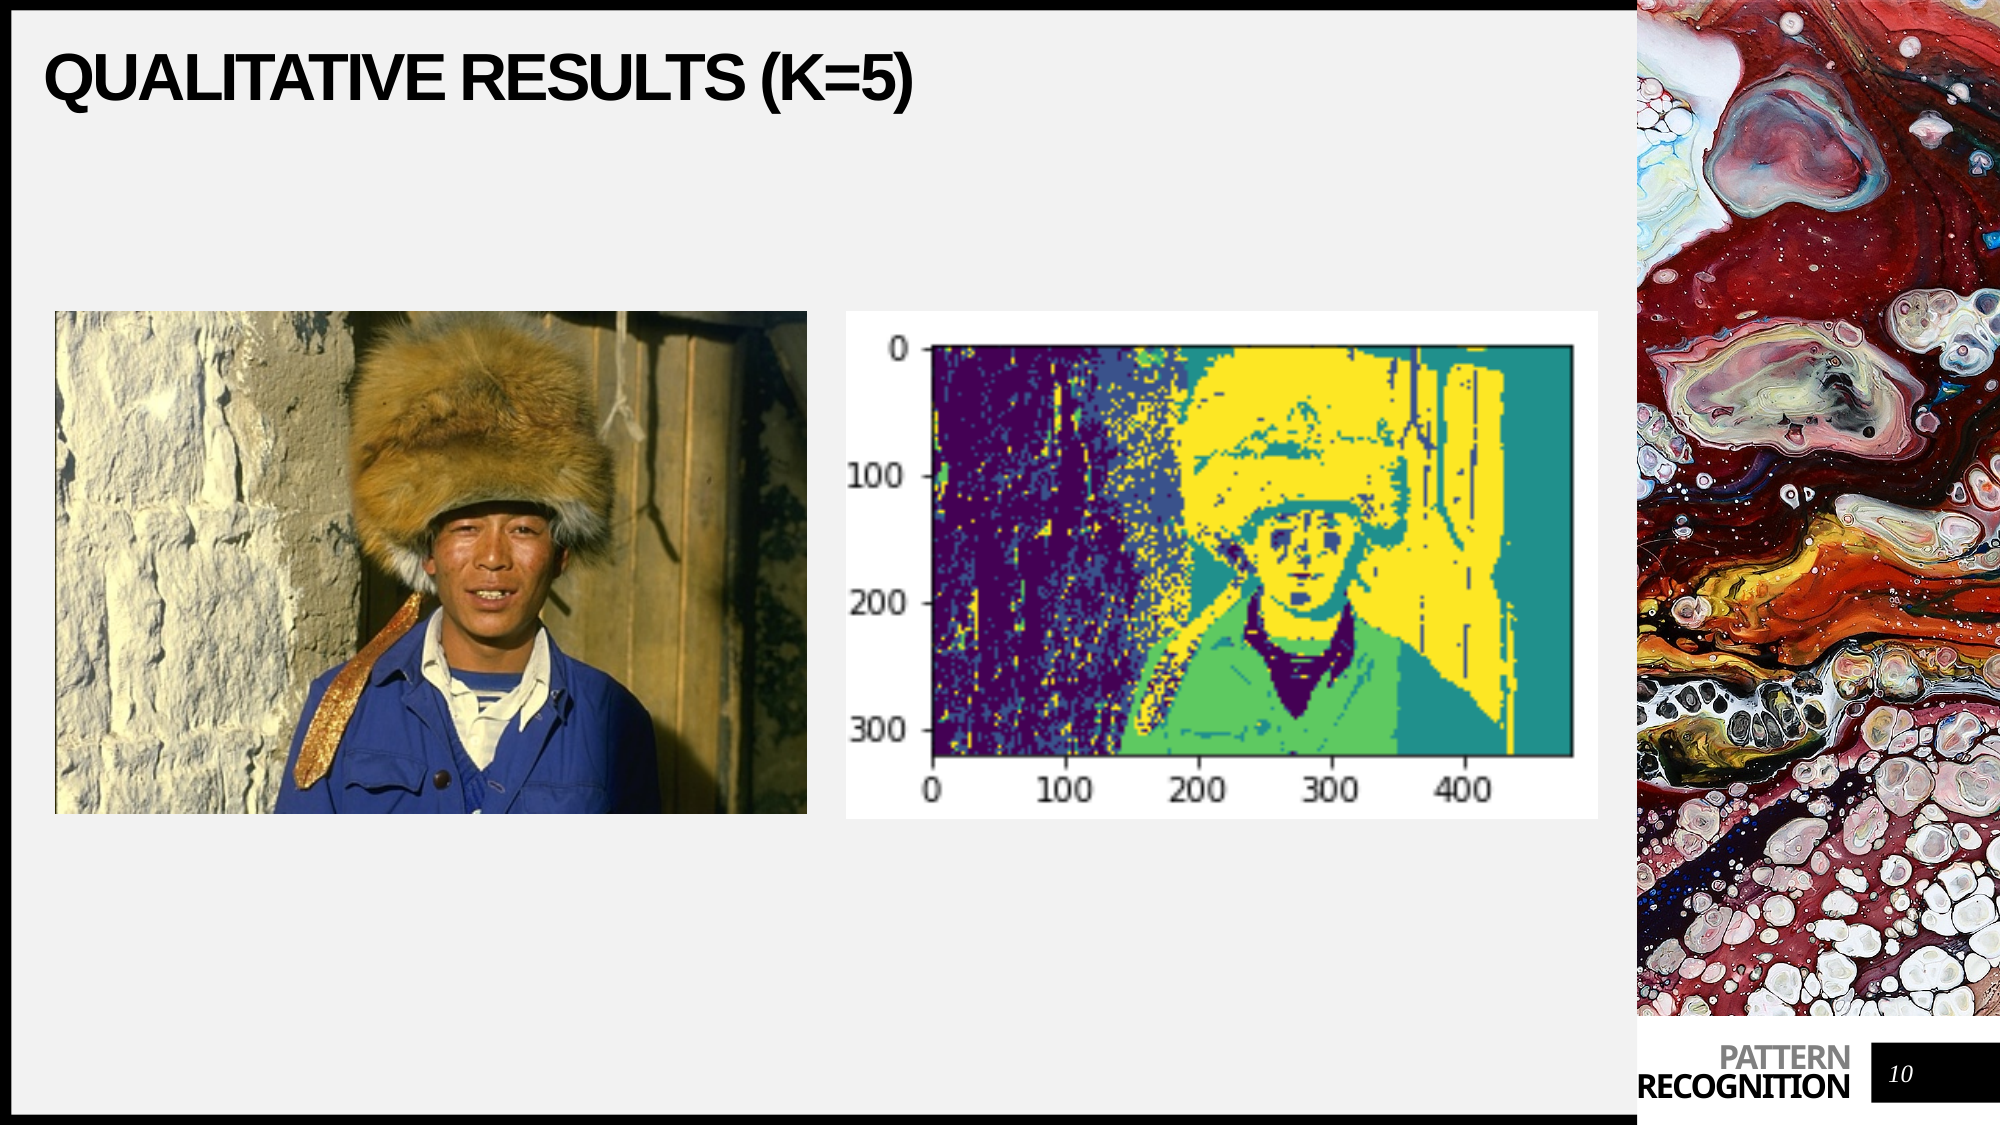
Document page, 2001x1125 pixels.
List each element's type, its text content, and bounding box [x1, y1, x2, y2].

slide_number 10 [1877, 1050, 1924, 1096]
picture [1637, 0, 2000, 1016]
title QUALITATIVE RESULTS (K=5) [43, 43, 1211, 115]
picture [55, 311, 807, 814]
picture [846, 311, 1598, 819]
